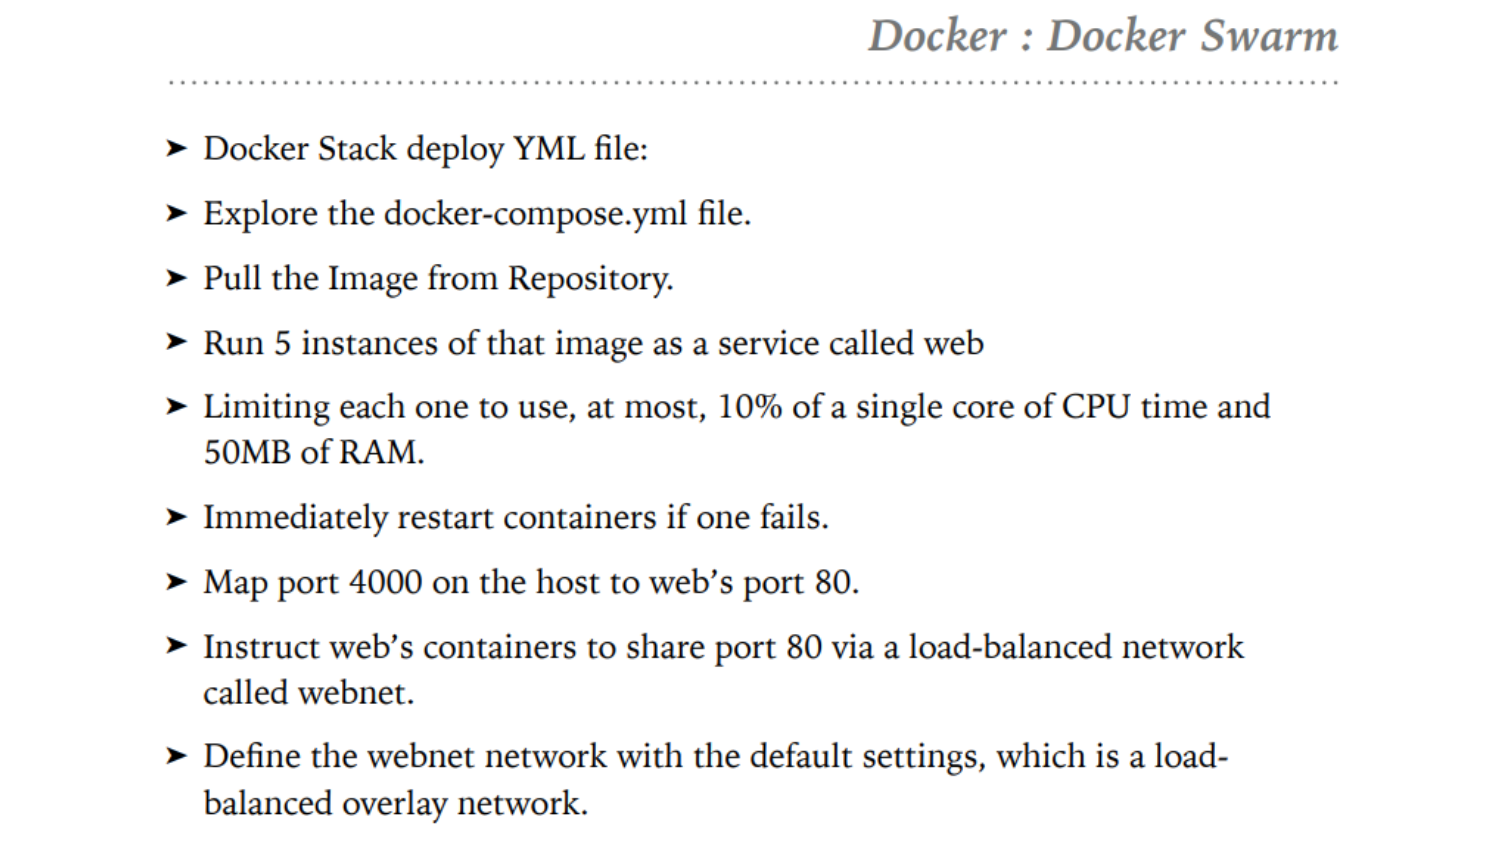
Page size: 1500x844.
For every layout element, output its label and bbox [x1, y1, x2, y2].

picture [120, 0, 1380, 844]
